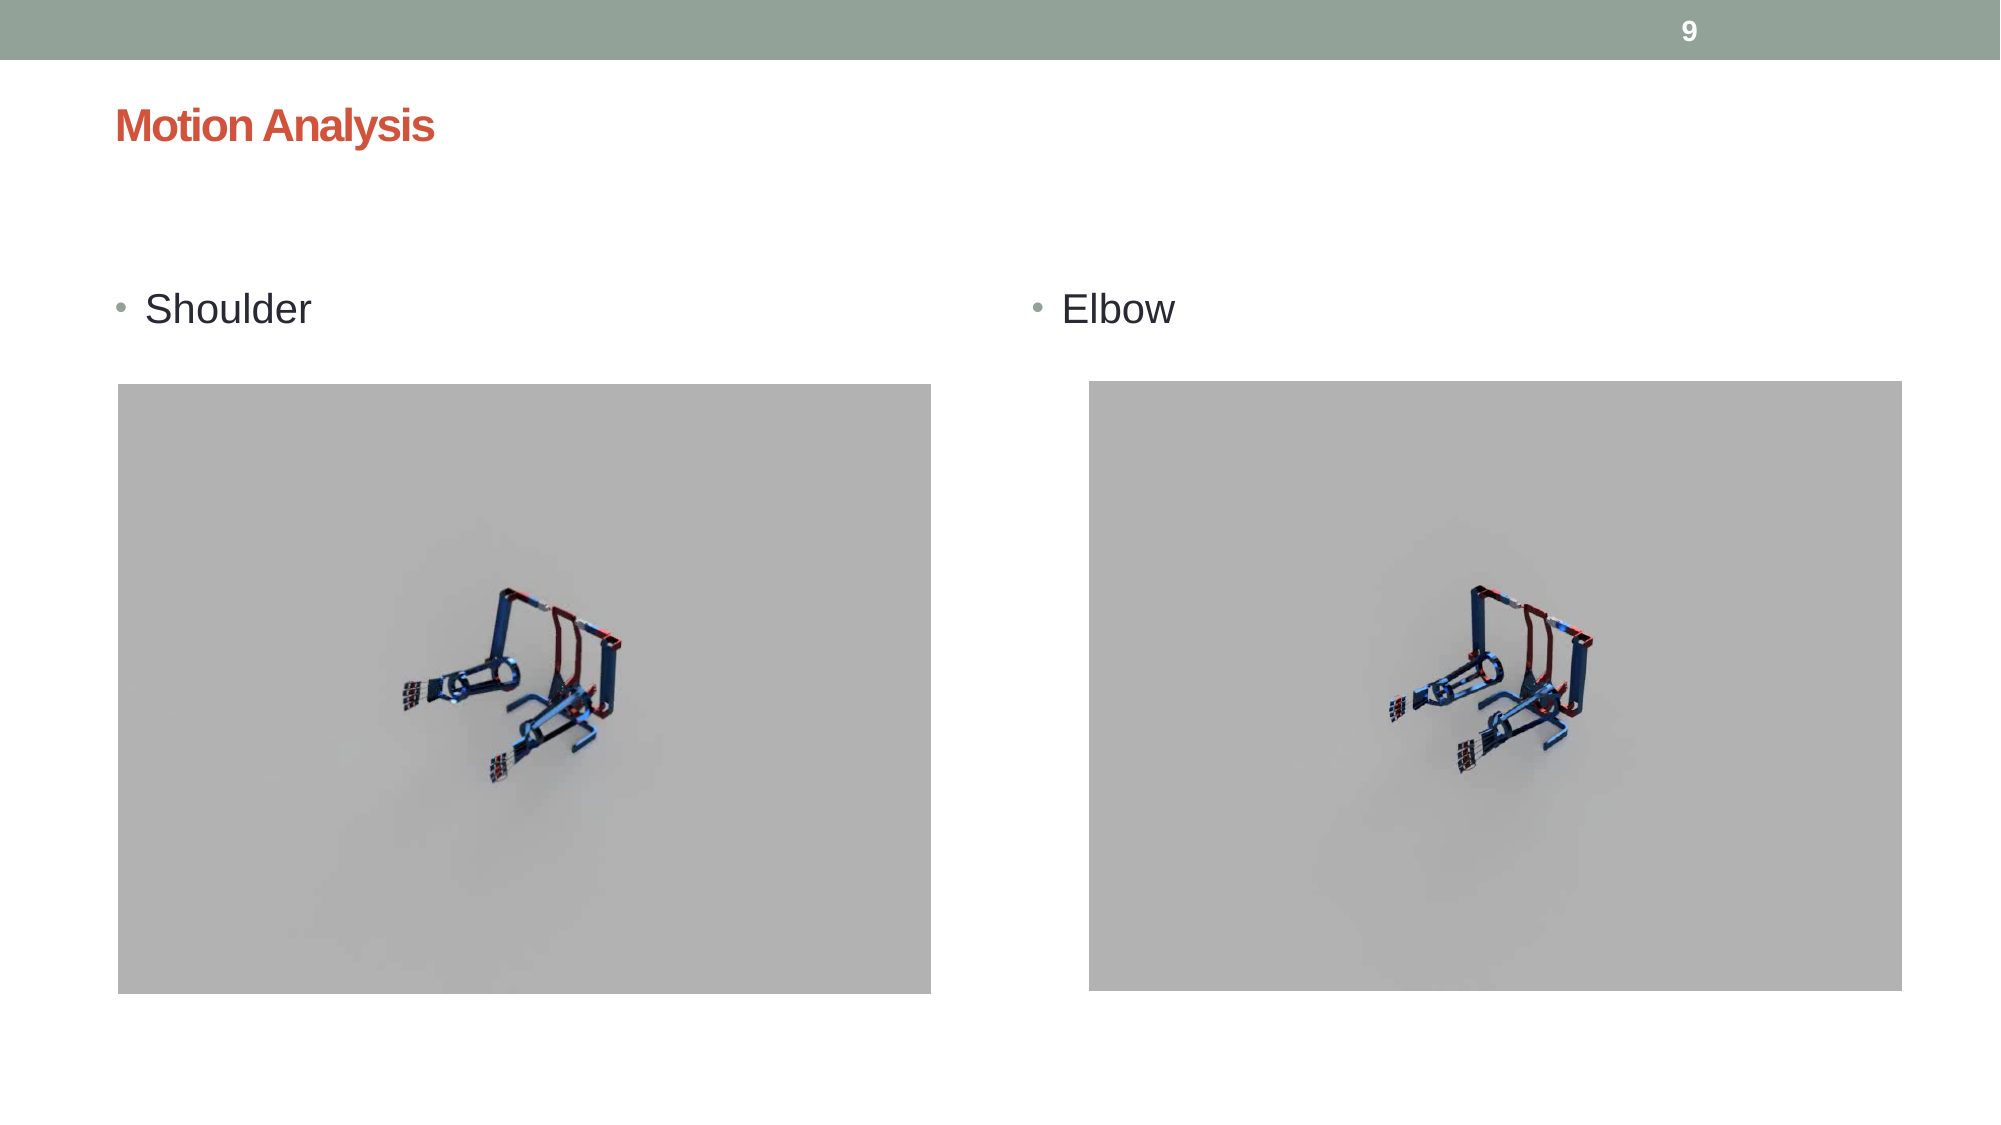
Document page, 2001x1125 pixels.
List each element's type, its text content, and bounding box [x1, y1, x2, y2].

list Shoulder [99, 274, 984, 1049]
title Motion Analysis [99, 87, 1900, 250]
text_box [1088, 380, 1903, 992]
slide_number 9 [1666, 3, 1900, 57]
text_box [117, 383, 932, 995]
list Elbow [1016, 274, 1900, 1049]
